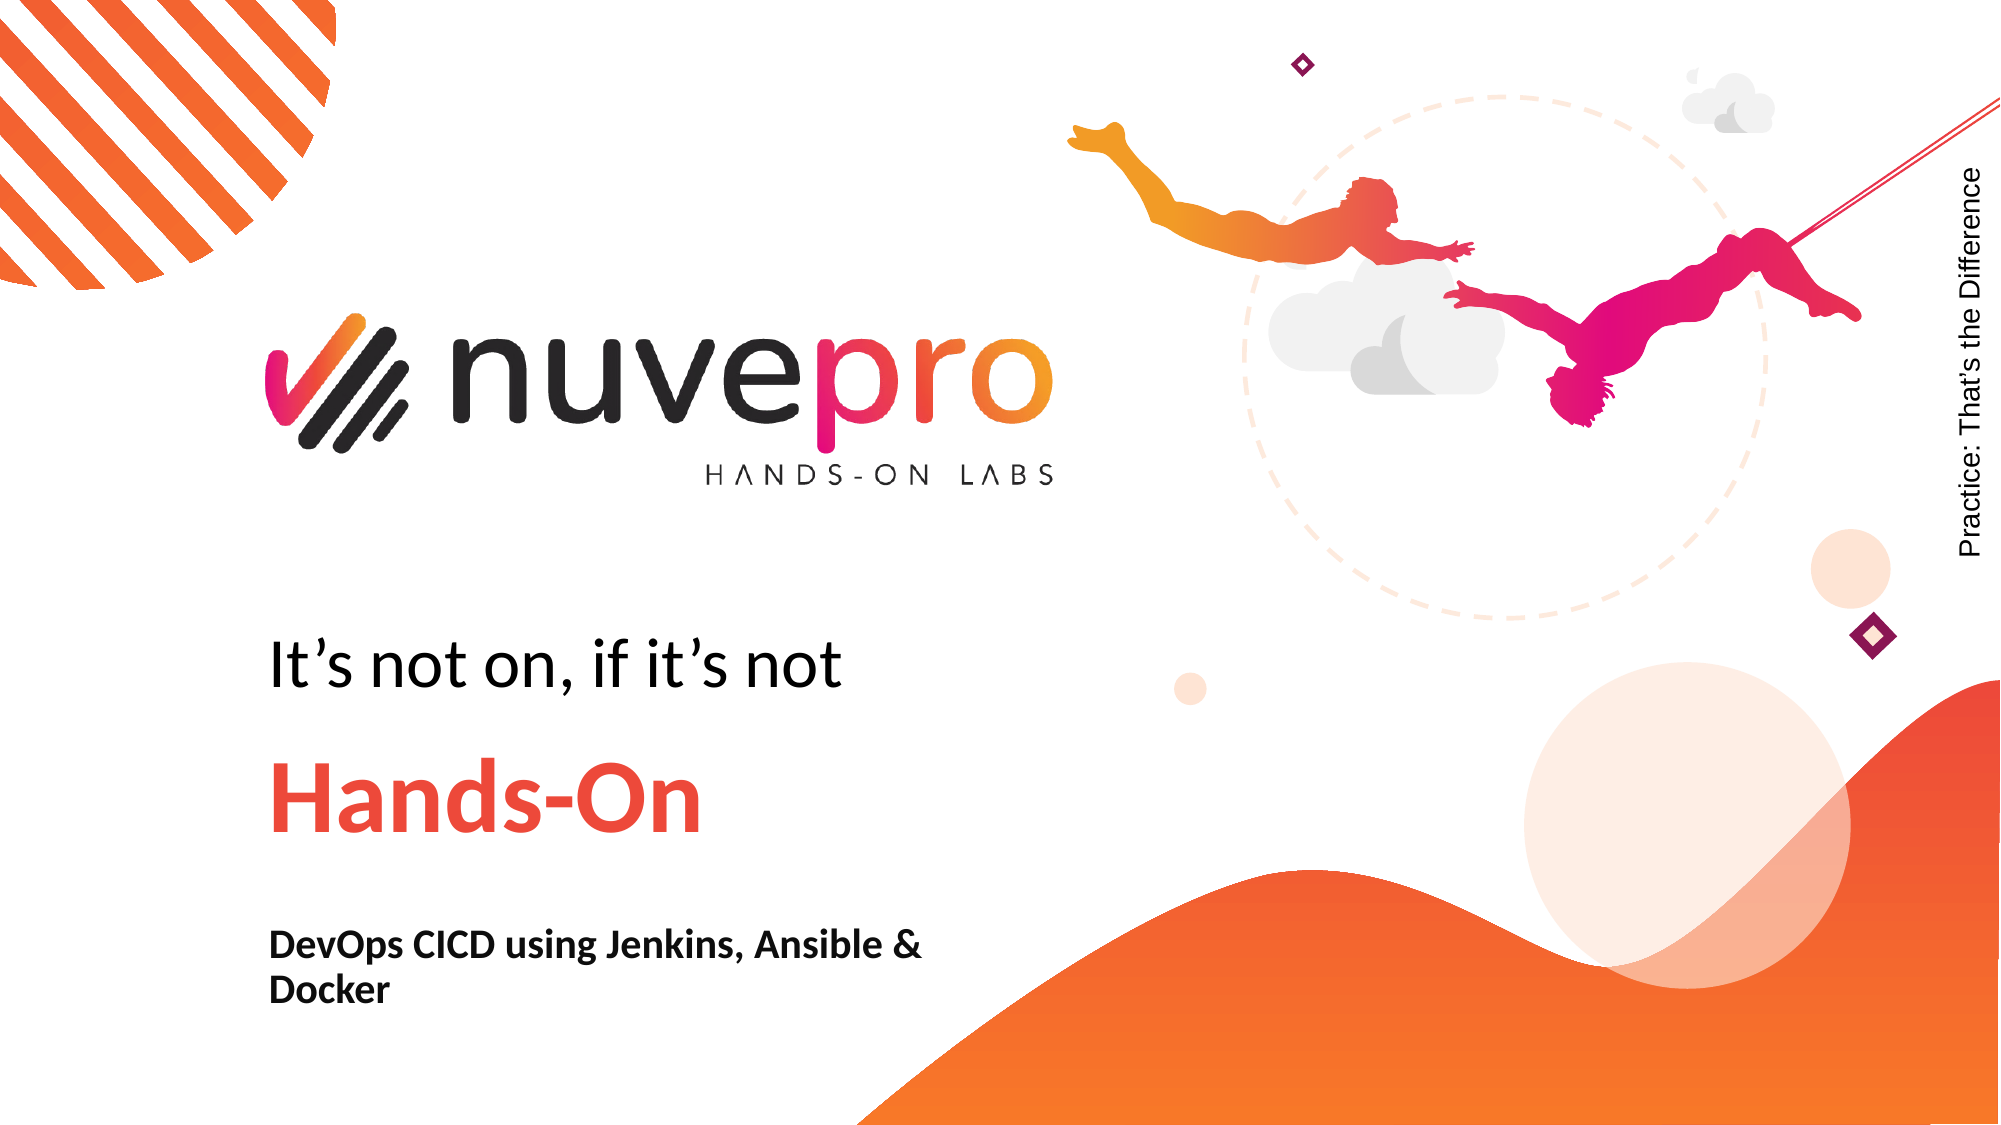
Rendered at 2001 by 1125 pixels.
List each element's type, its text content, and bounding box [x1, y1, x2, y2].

title It’s not on, if it’s not Hands-On [253, 590, 1338, 863]
picture [191, 97, 2001, 557]
subtitle DevOps CICD using Jenkins, Ansible & Docker [253, 914, 1028, 1021]
